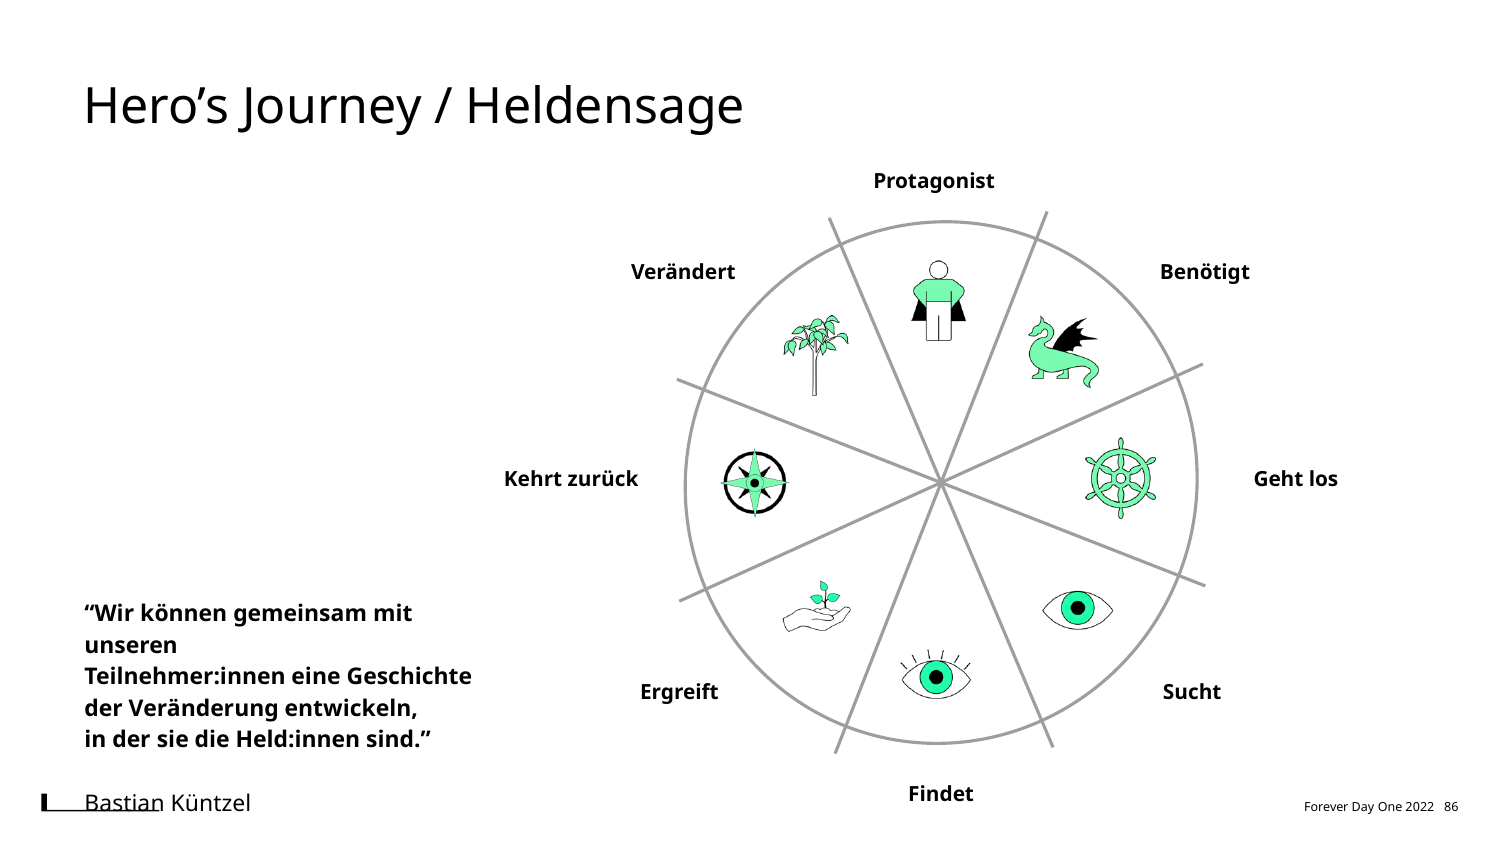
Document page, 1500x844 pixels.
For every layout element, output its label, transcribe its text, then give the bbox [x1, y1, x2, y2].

text_box “Wir können gemeinsam mit unseren Teilnehmer:innen eine Geschichte der Veränderung entwickeln, in der sie die Held:innen sind.” Bastian Küntzel [69, 579, 446, 831]
slide_number Forever Day One 2022 86 [1421, 790, 1459, 825]
text_box Hero’s Journey / Heldensage [41, 31, 1341, 227]
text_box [451, 107, 1416, 844]
text_box [41, 793, 160, 812]
